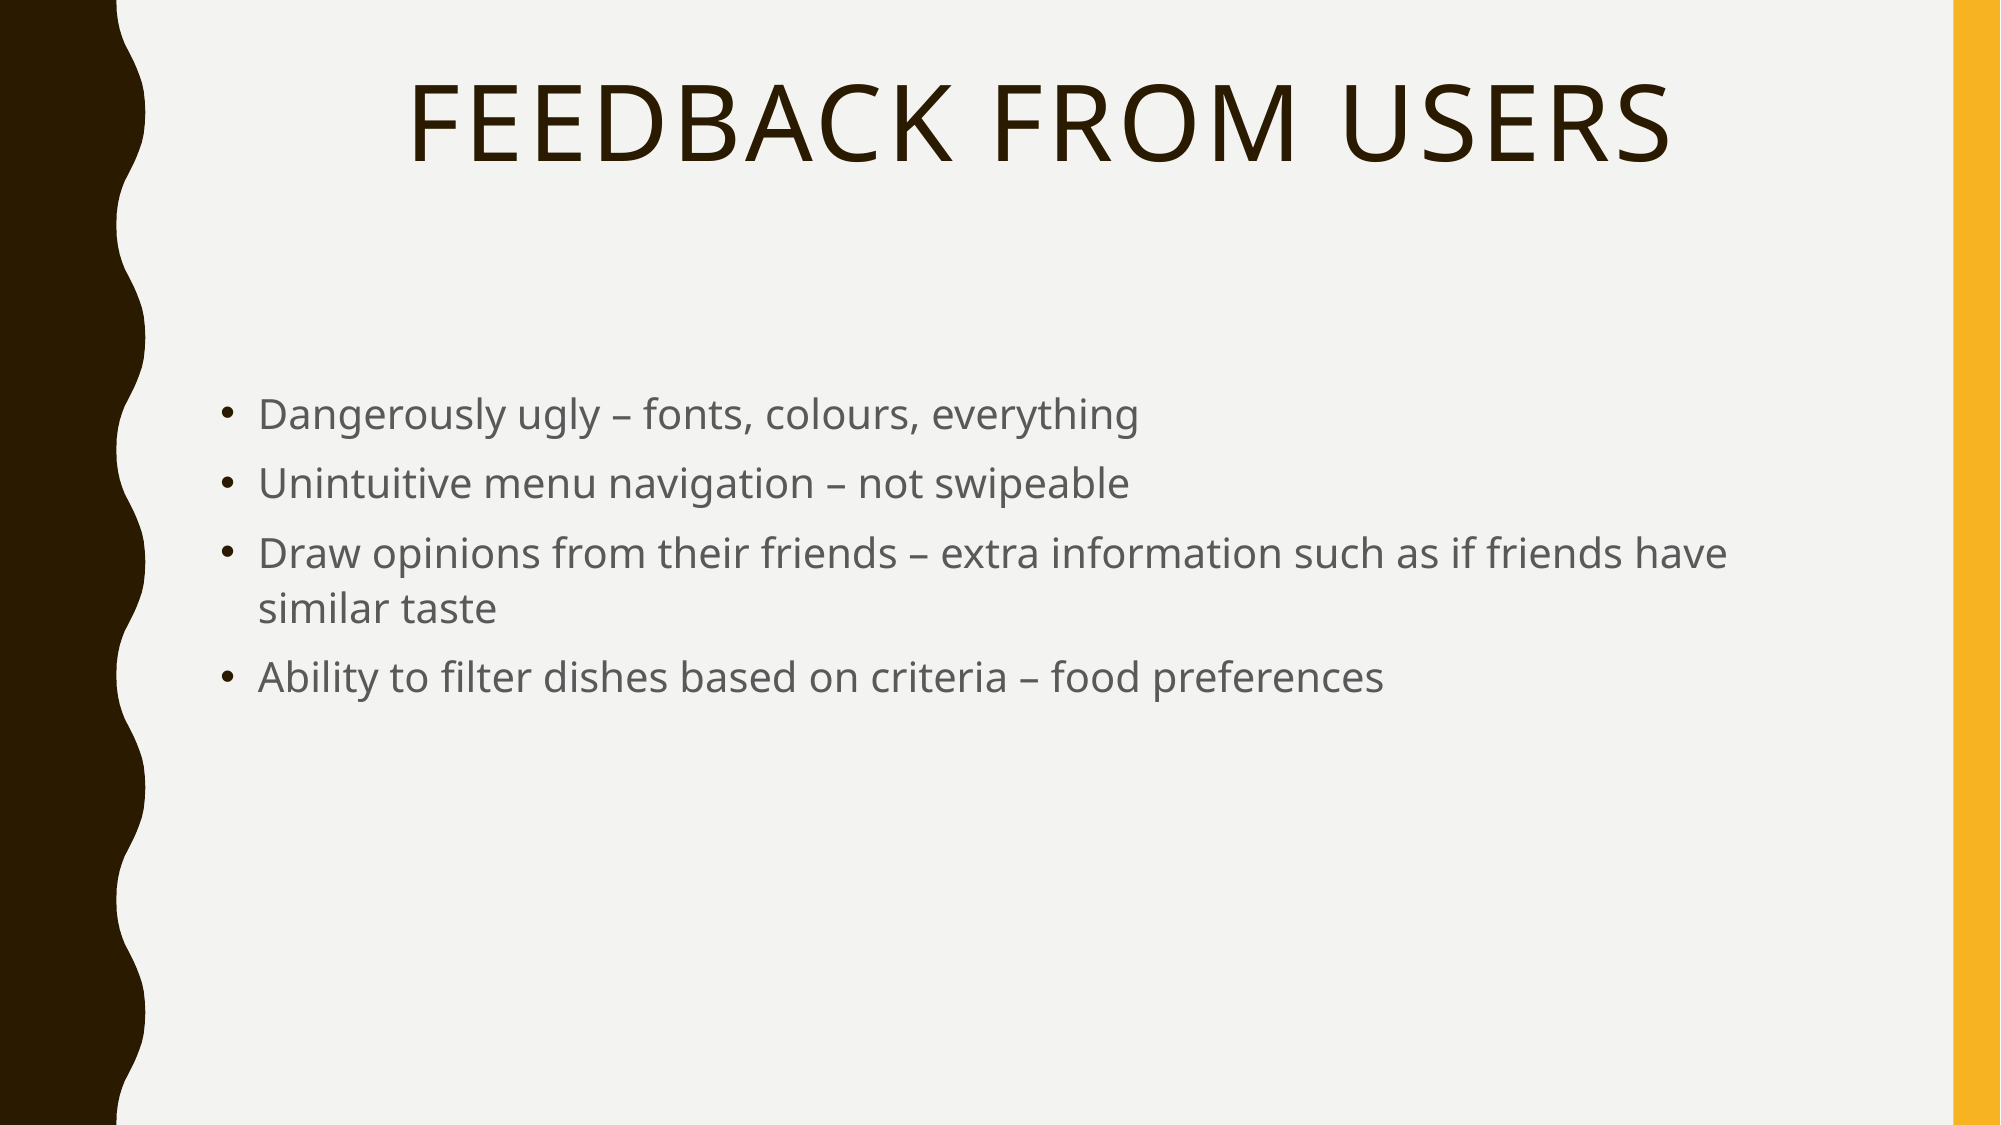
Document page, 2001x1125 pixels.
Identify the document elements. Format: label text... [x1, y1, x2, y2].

title Feedback from users [205, 62, 1875, 308]
list Dangerously ugly – fonts, colours, everything Unintuitive menu navigation – not swipeable Draw opinions from their friends – extra information such as if friends have similar taste Ability to filter dishes based on criteria – food preferences [205, 375, 1875, 965]
